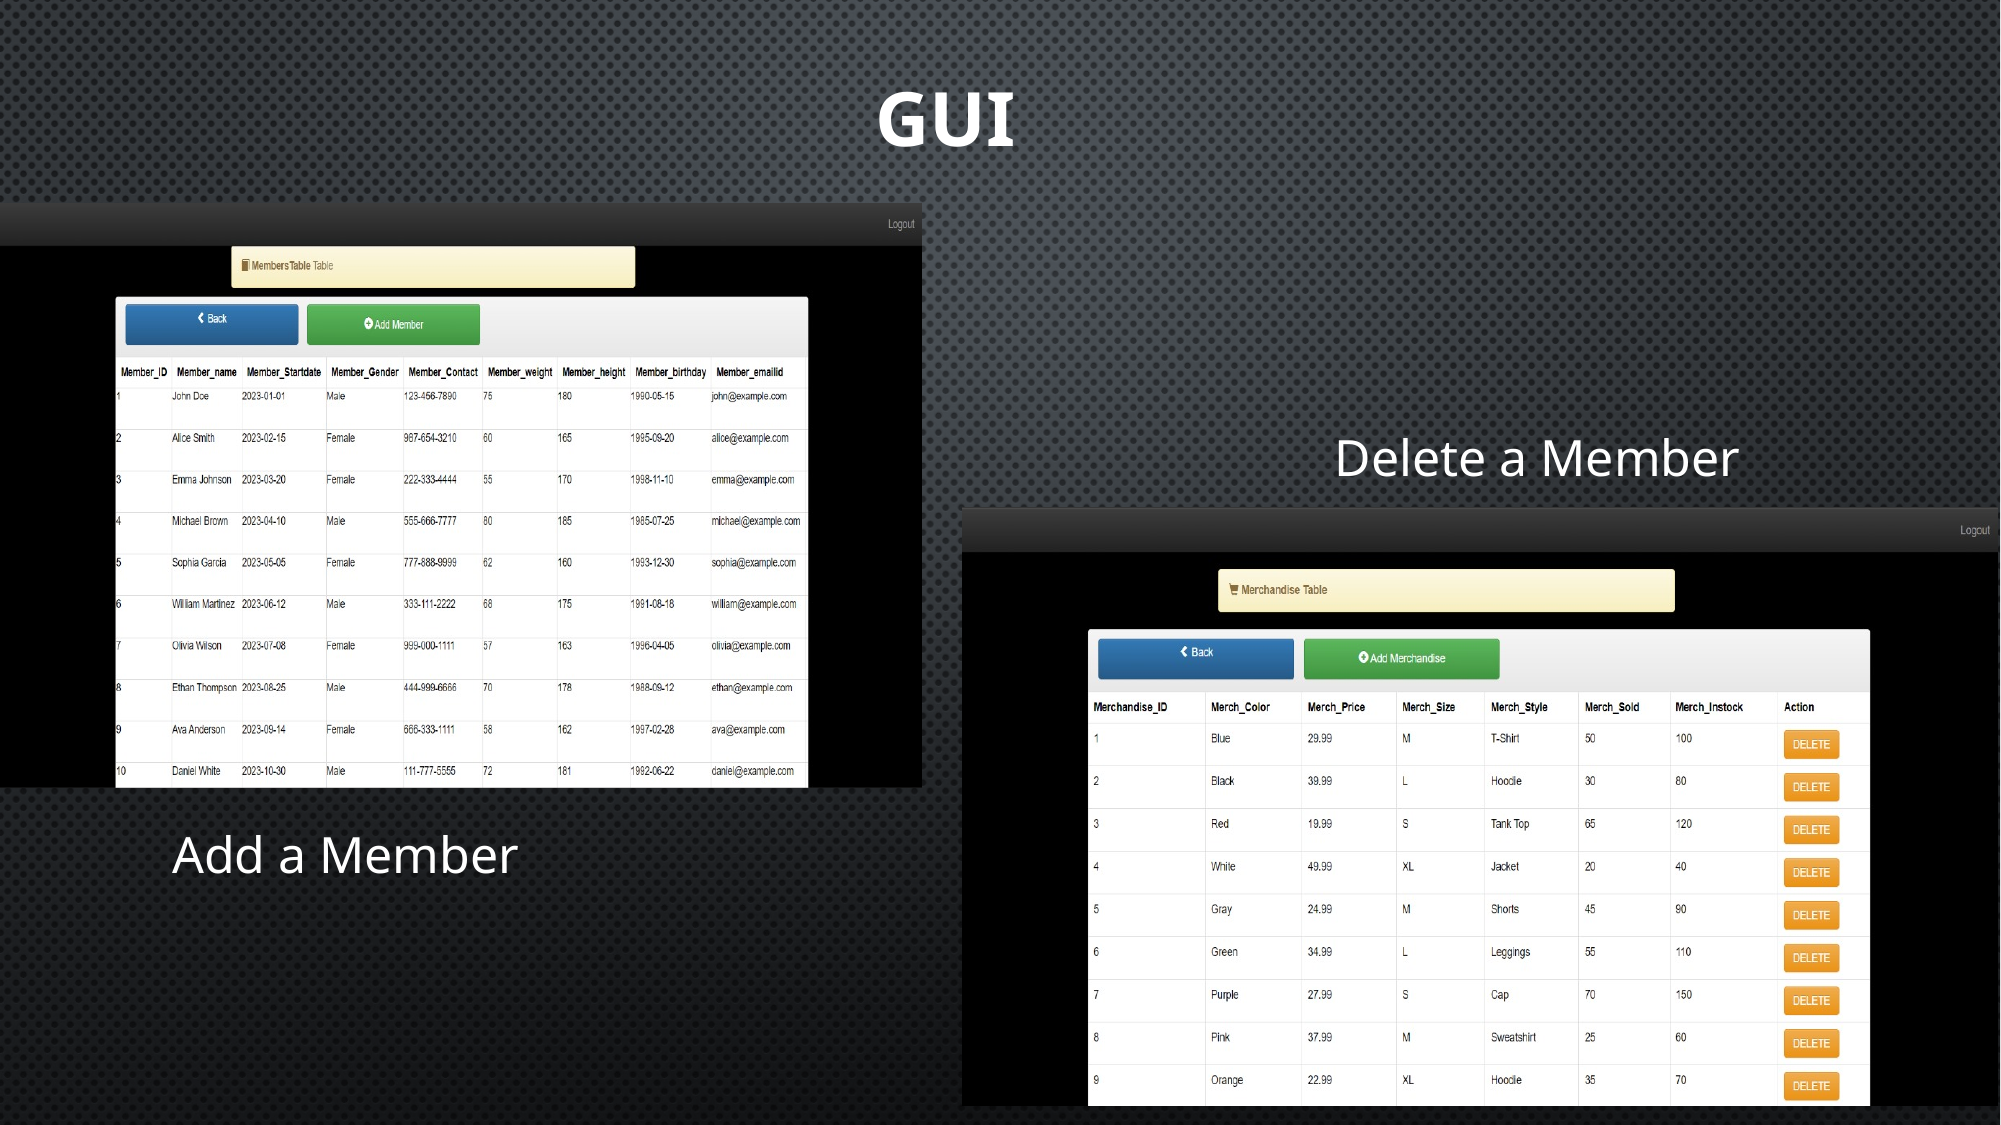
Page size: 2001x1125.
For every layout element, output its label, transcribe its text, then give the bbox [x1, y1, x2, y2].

text_box [1283, 403, 1756, 495]
text_box Delete a Member [1319, 411, 2000, 502]
text_box Add a Member [157, 808, 854, 898]
text_box [145, 807, 730, 899]
picture [0, 0, 2001, 1125]
title GUI [860, 37, 1685, 196]
